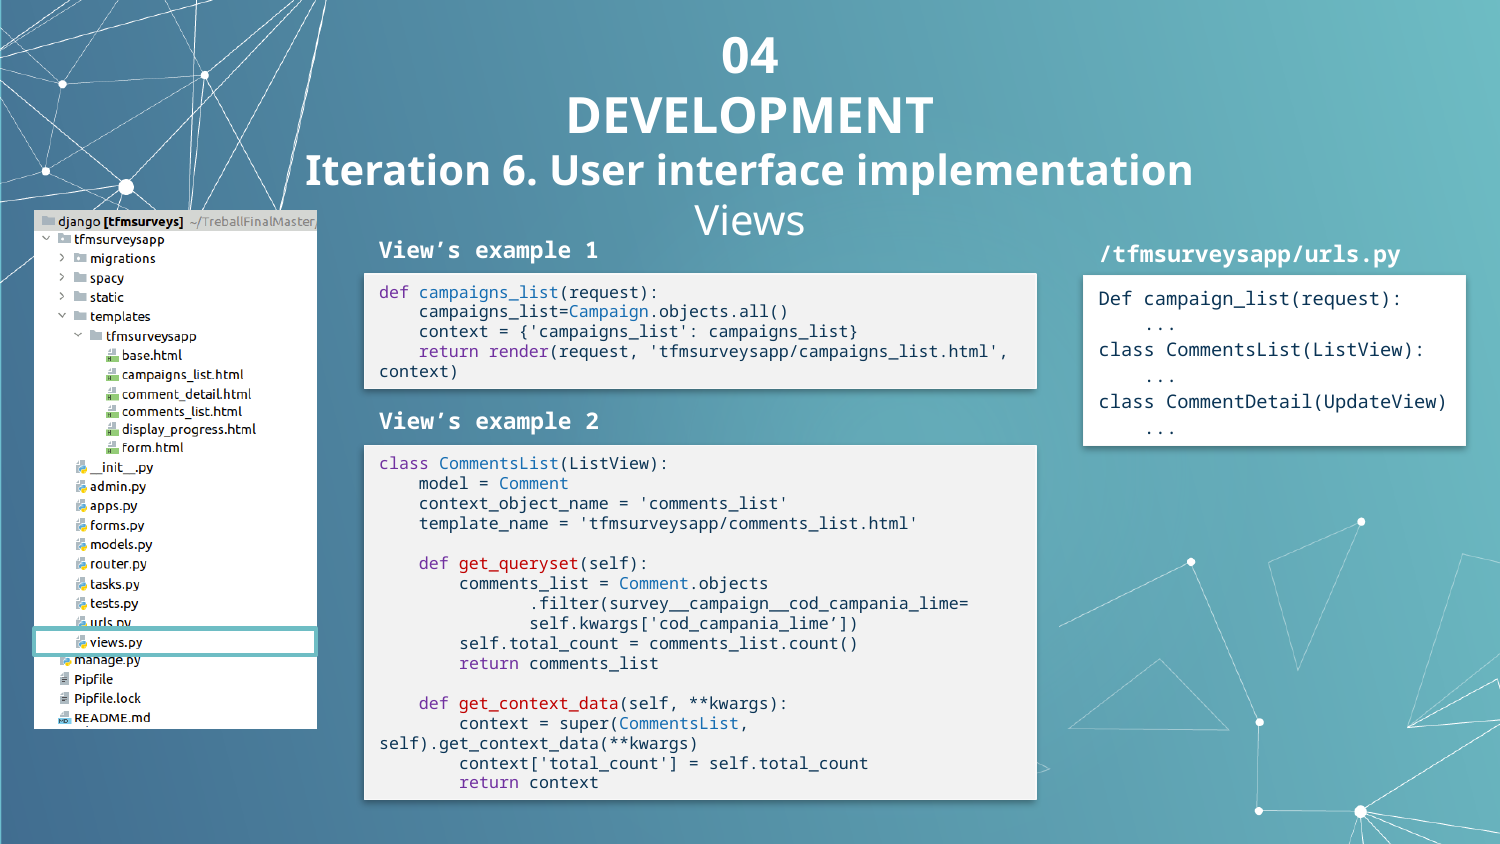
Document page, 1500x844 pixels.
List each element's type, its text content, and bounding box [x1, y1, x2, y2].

text_box 04 DEVELOPMENT Iteration 6. User interface implementation Views [180, 8, 1320, 257]
text_box View’s example 2 [364, 399, 1036, 442]
text_box class CommentsList(ListView): model = Comment context_object_name = 'comments_list' template_name = 'tfmsurveysapp/comments_list.html' def get_queryset(self): comments_list = Comment.objects .filter(survey__campaign__cod_campania_lime= self.kwargs['cod_campania_lime’]) self.total_count = comments_list.count() return comments_list def get_context_data(self, **kwargs): context = super(CommentsList, self).get_context_data(**kwargs) context['total_count'] = self.total_count return context [364, 445, 1037, 800]
text_box def campaigns_list(request): campaigns_list=Campaign.objects.all() context = {'campaigns_list': campaigns_list} return render(request, 'tfmsurveysapp/campaigns_list.html', context) [364, 273, 1037, 389]
text_box View’s example 1 [364, 228, 895, 271]
text_box /tfmsurveysapp/urls.py [1083, 232, 1466, 275]
picture [0, 0, 1500, 844]
text_box Def campaign_list(request): ... class CommentsList(ListView): ... class CommentDetail(UpdateView) ... [1083, 275, 1466, 446]
